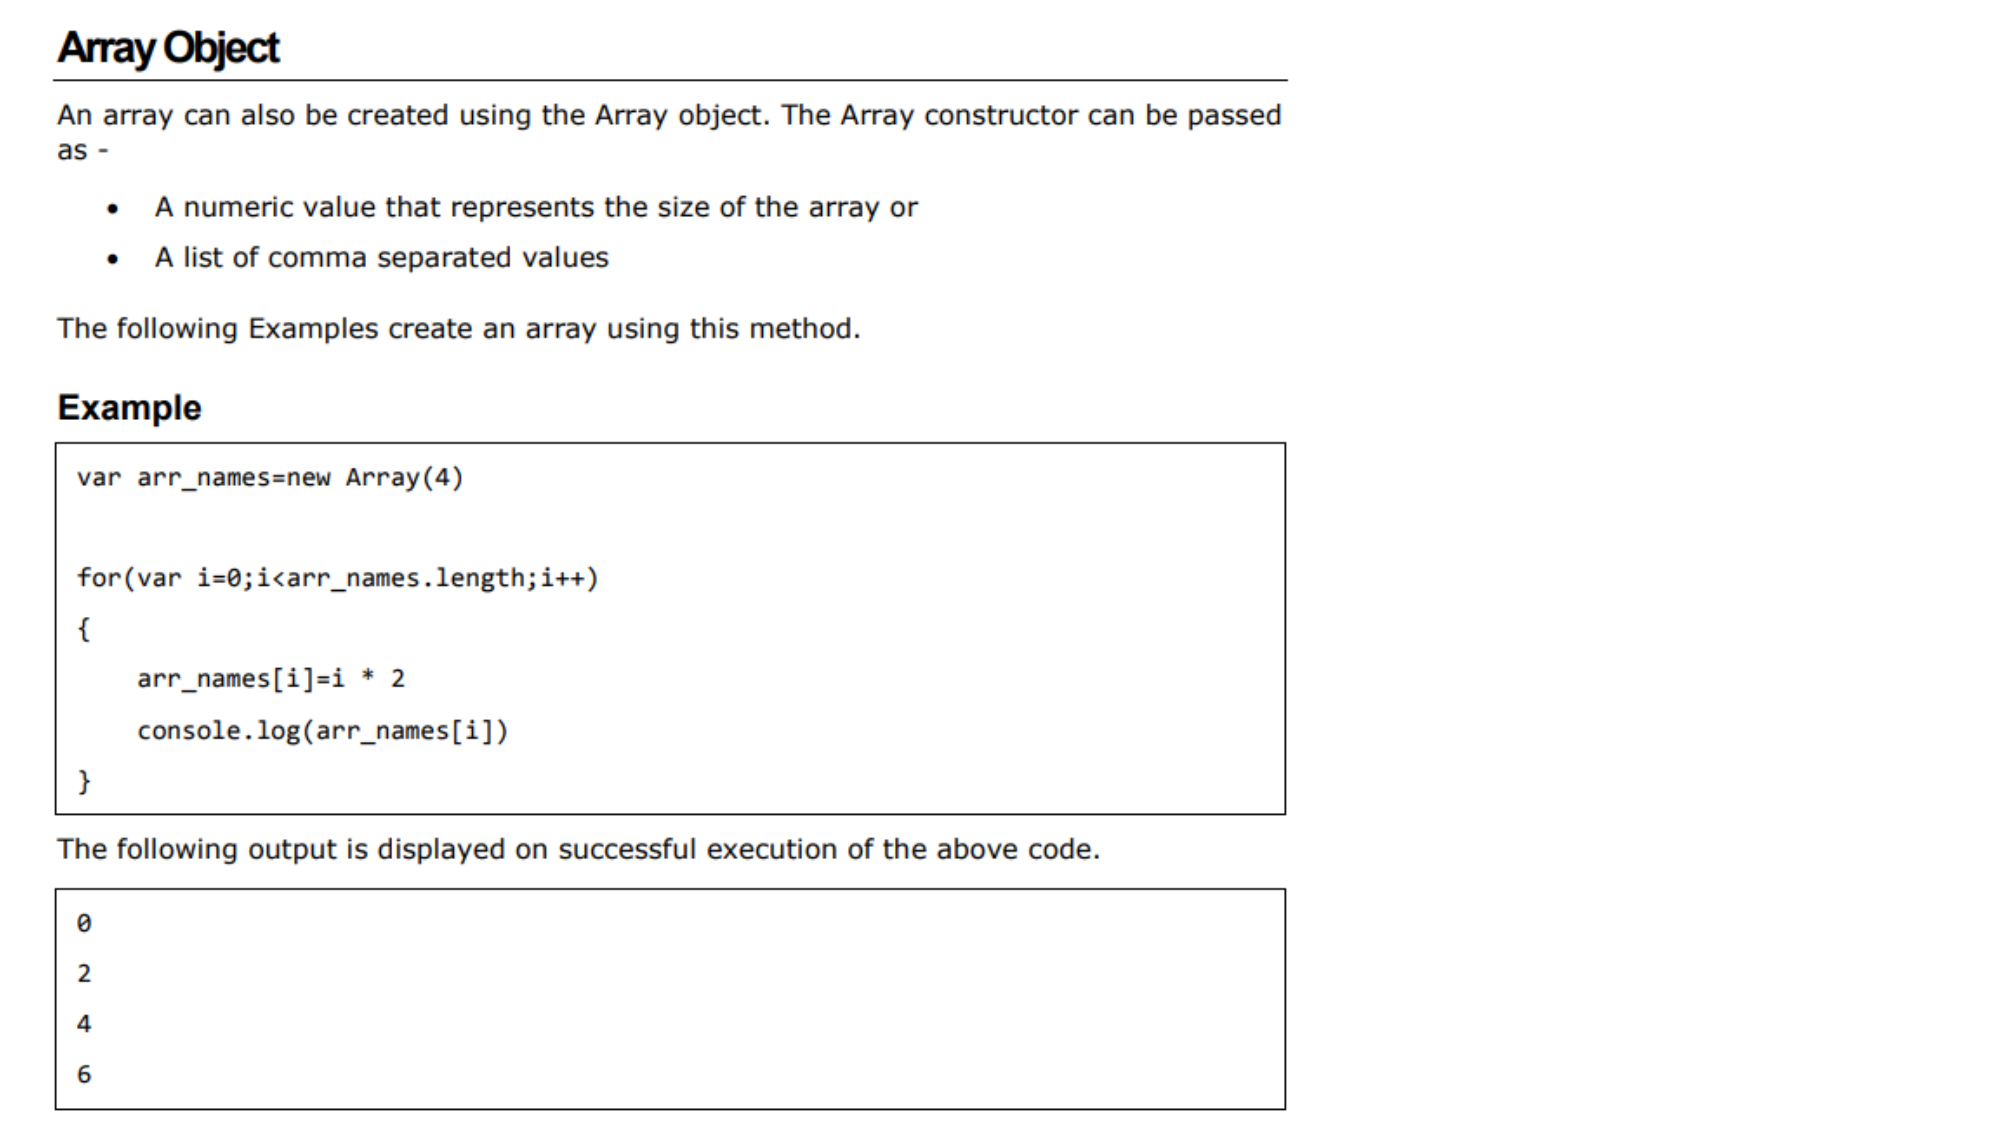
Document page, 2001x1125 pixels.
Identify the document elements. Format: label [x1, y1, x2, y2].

picture [43, 19, 1297, 1125]
